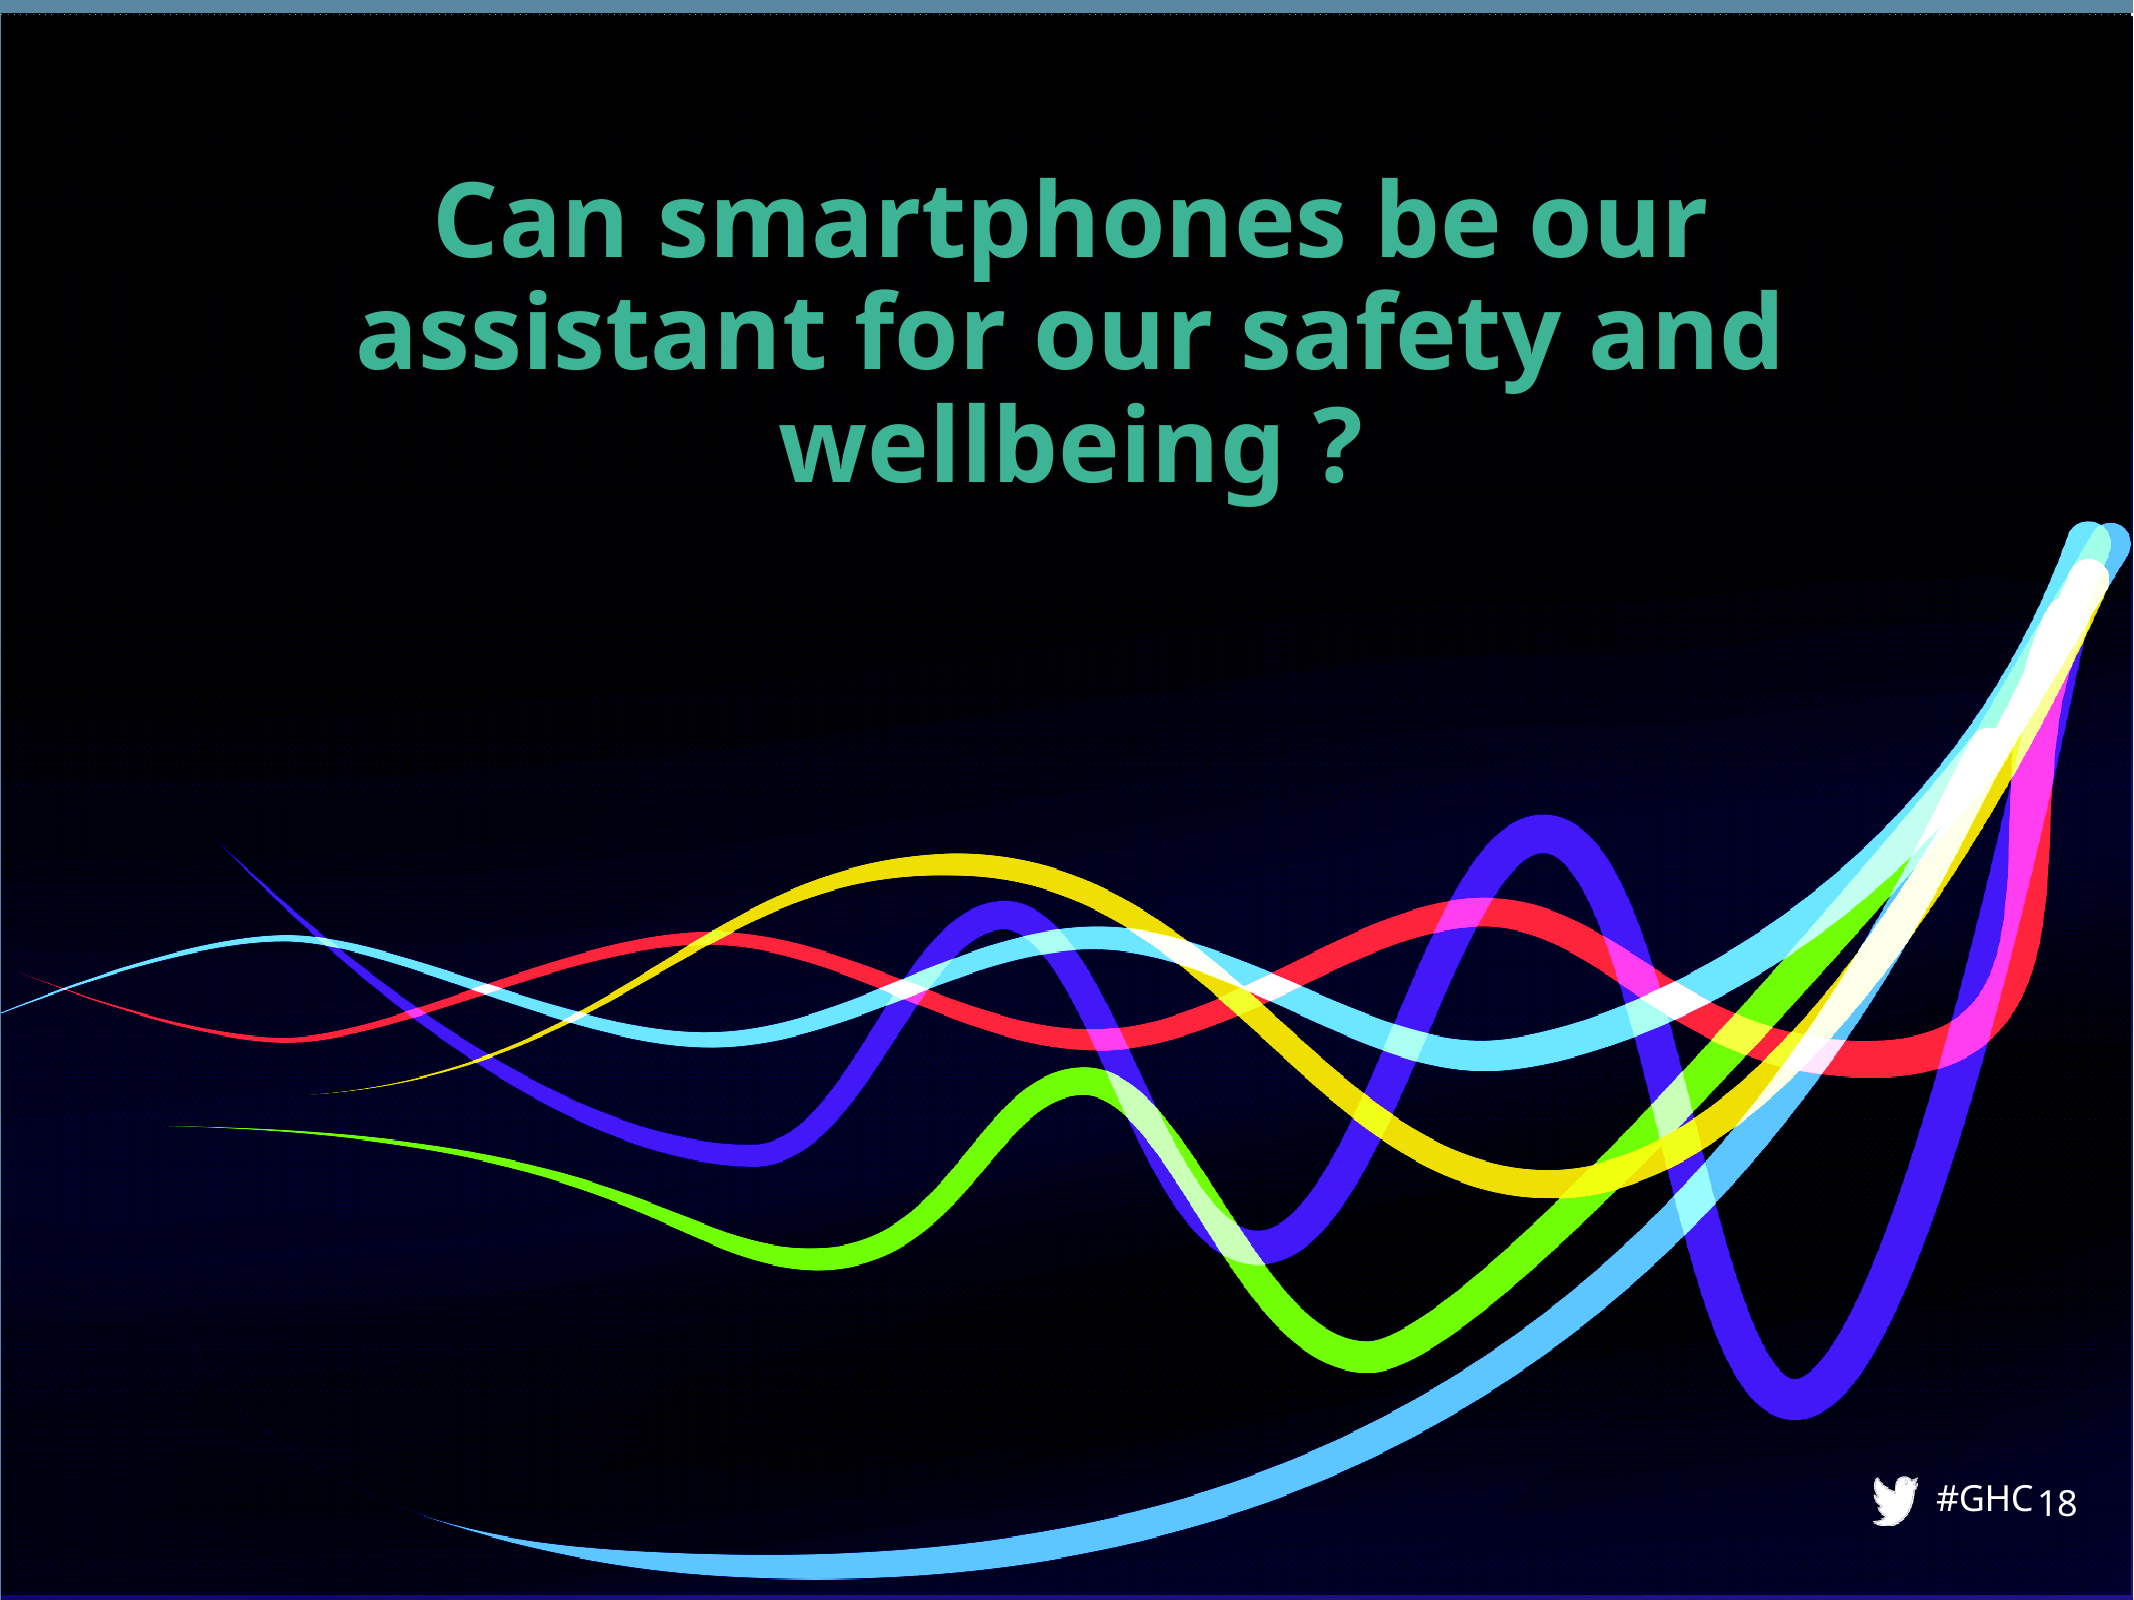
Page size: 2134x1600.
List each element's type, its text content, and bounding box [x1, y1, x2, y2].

text_box Can smartphones be our assistant for our safety and wellbeing ? [251, 75, 1891, 597]
picture [1, 13, 2133, 1600]
